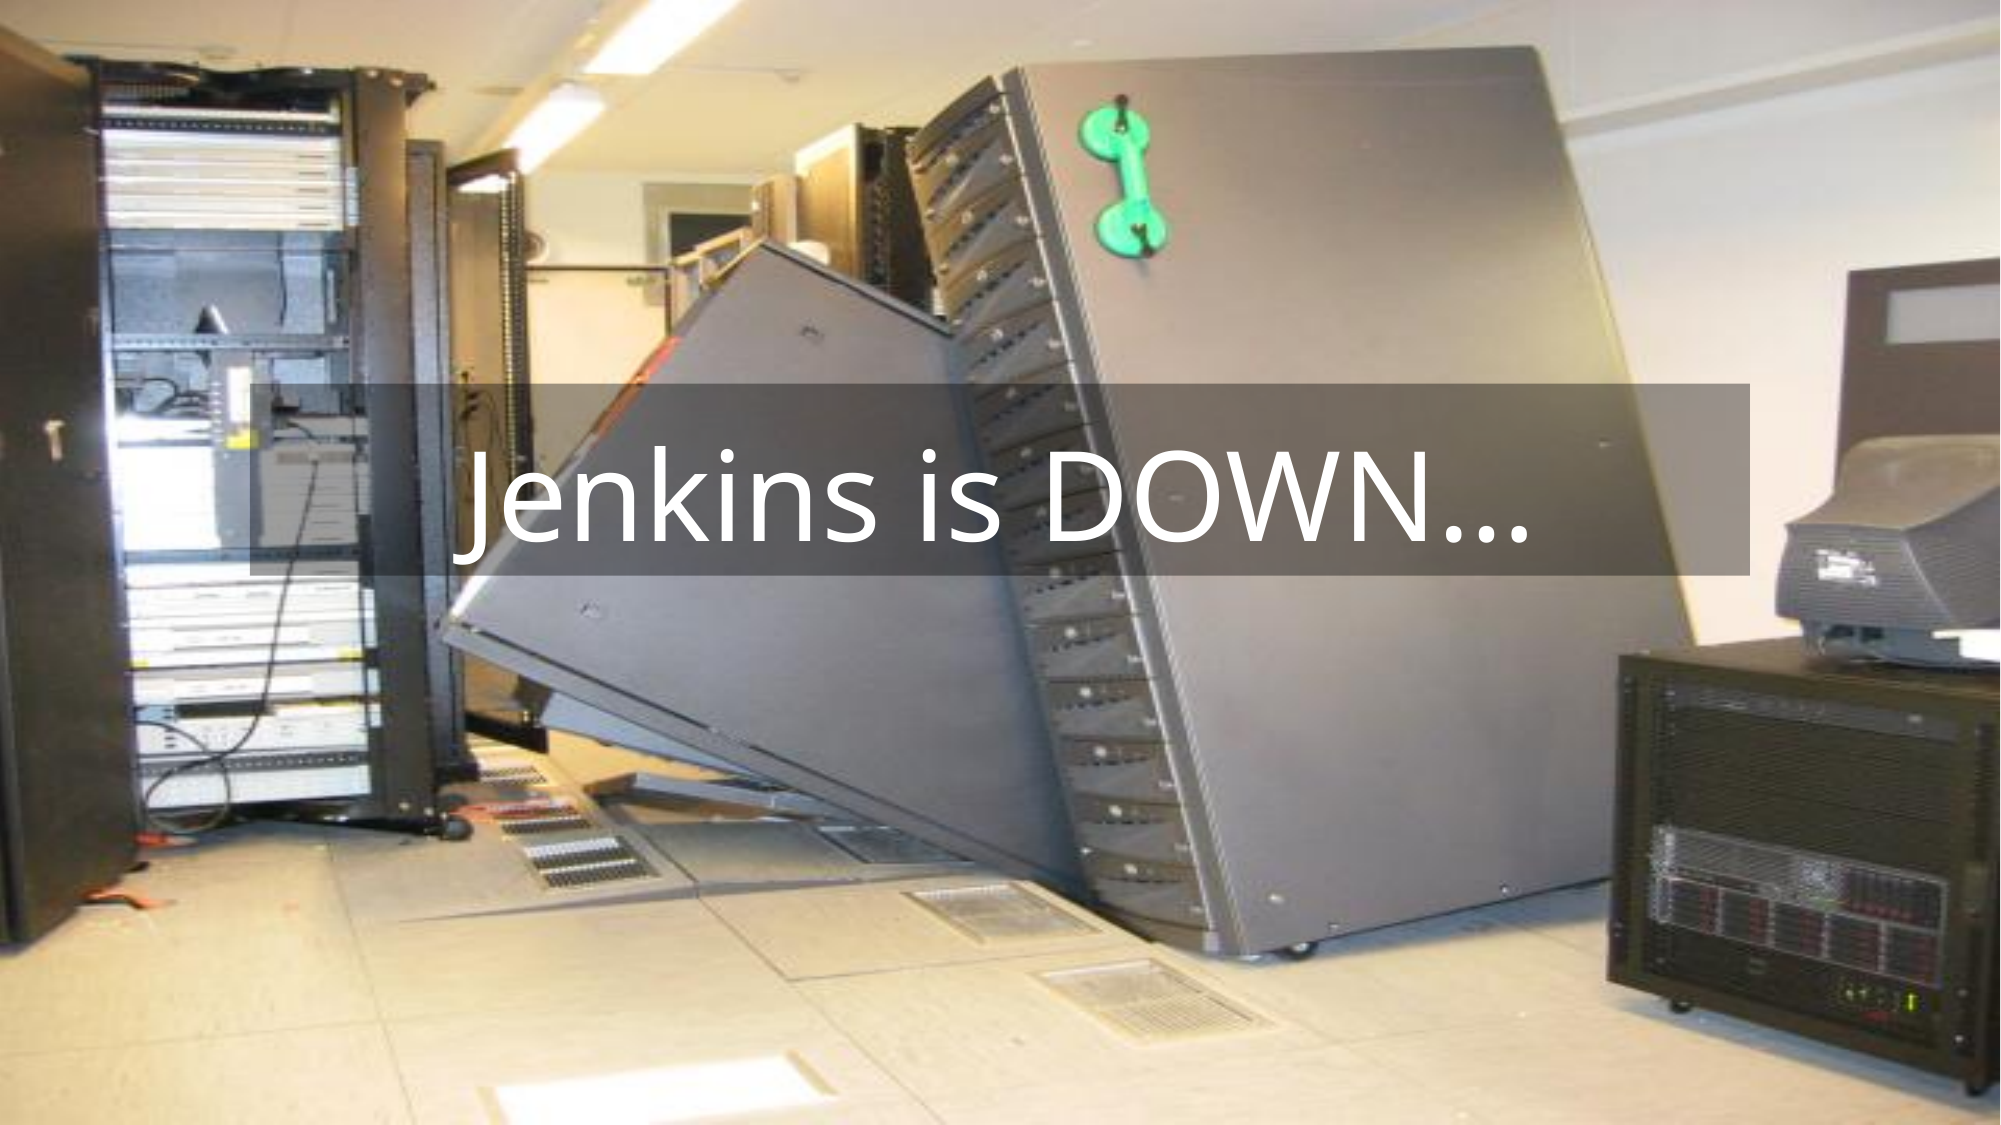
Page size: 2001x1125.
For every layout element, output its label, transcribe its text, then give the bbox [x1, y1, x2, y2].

title Jenkins is DOWN… [249, 383, 1750, 576]
picture [0, 0, 2001, 1125]
